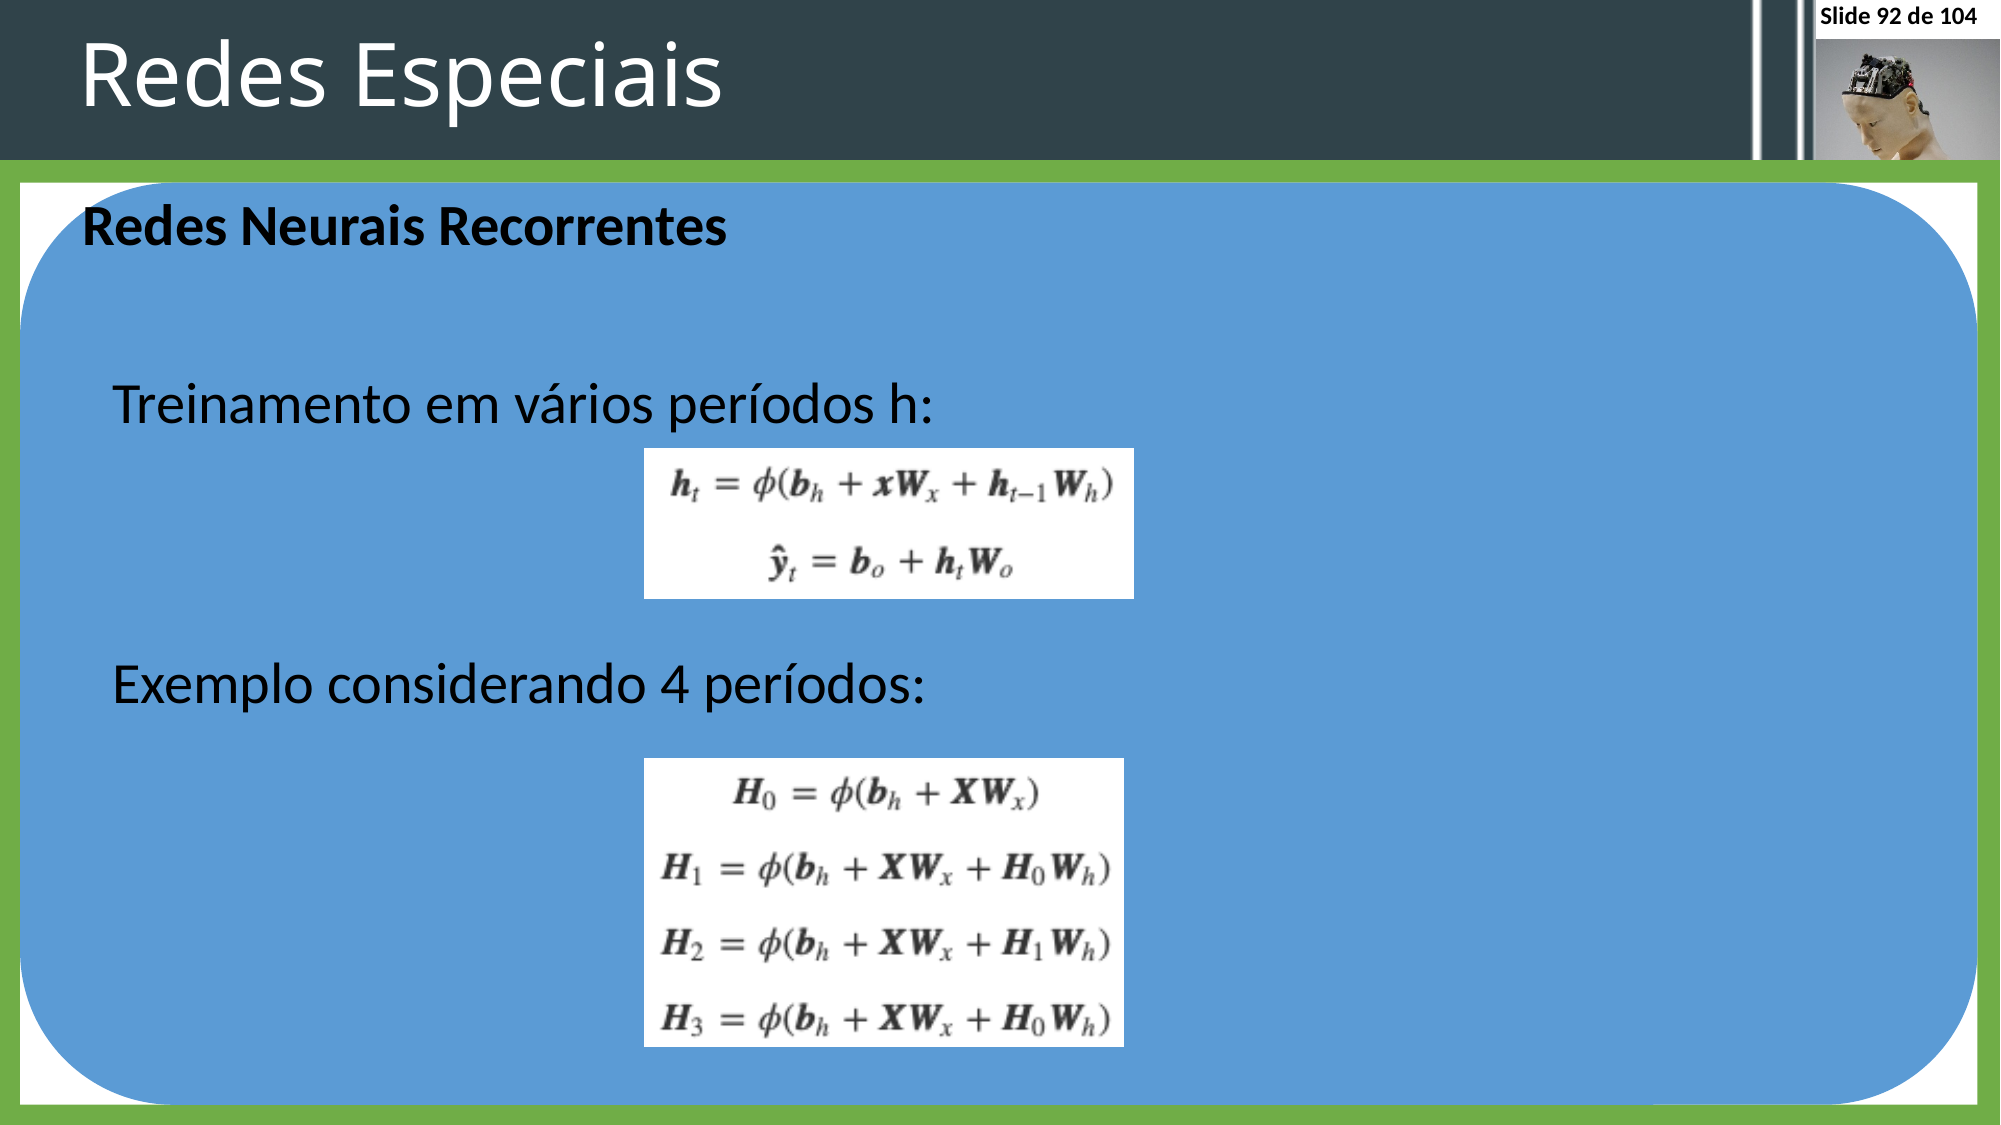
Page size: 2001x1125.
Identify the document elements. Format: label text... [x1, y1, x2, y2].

text_box [19, 969, 157, 1106]
picture [0, 0, 2000, 161]
picture [644, 758, 1124, 1047]
text_box Treinamento em vários períodos h: Exemplo considerando 4 períodos: [97, 357, 1938, 723]
text_box [1844, 182, 1978, 315]
picture [644, 448, 1134, 599]
text_box [19, 182, 153, 319]
text_box [133, 181, 1864, 187]
list Redes Neurais Recorrentes [67, 187, 1939, 325]
text_box [1840, 973, 1978, 1106]
text_box [19, 224, 1979, 1106]
text_box [0, 159, 2000, 1125]
